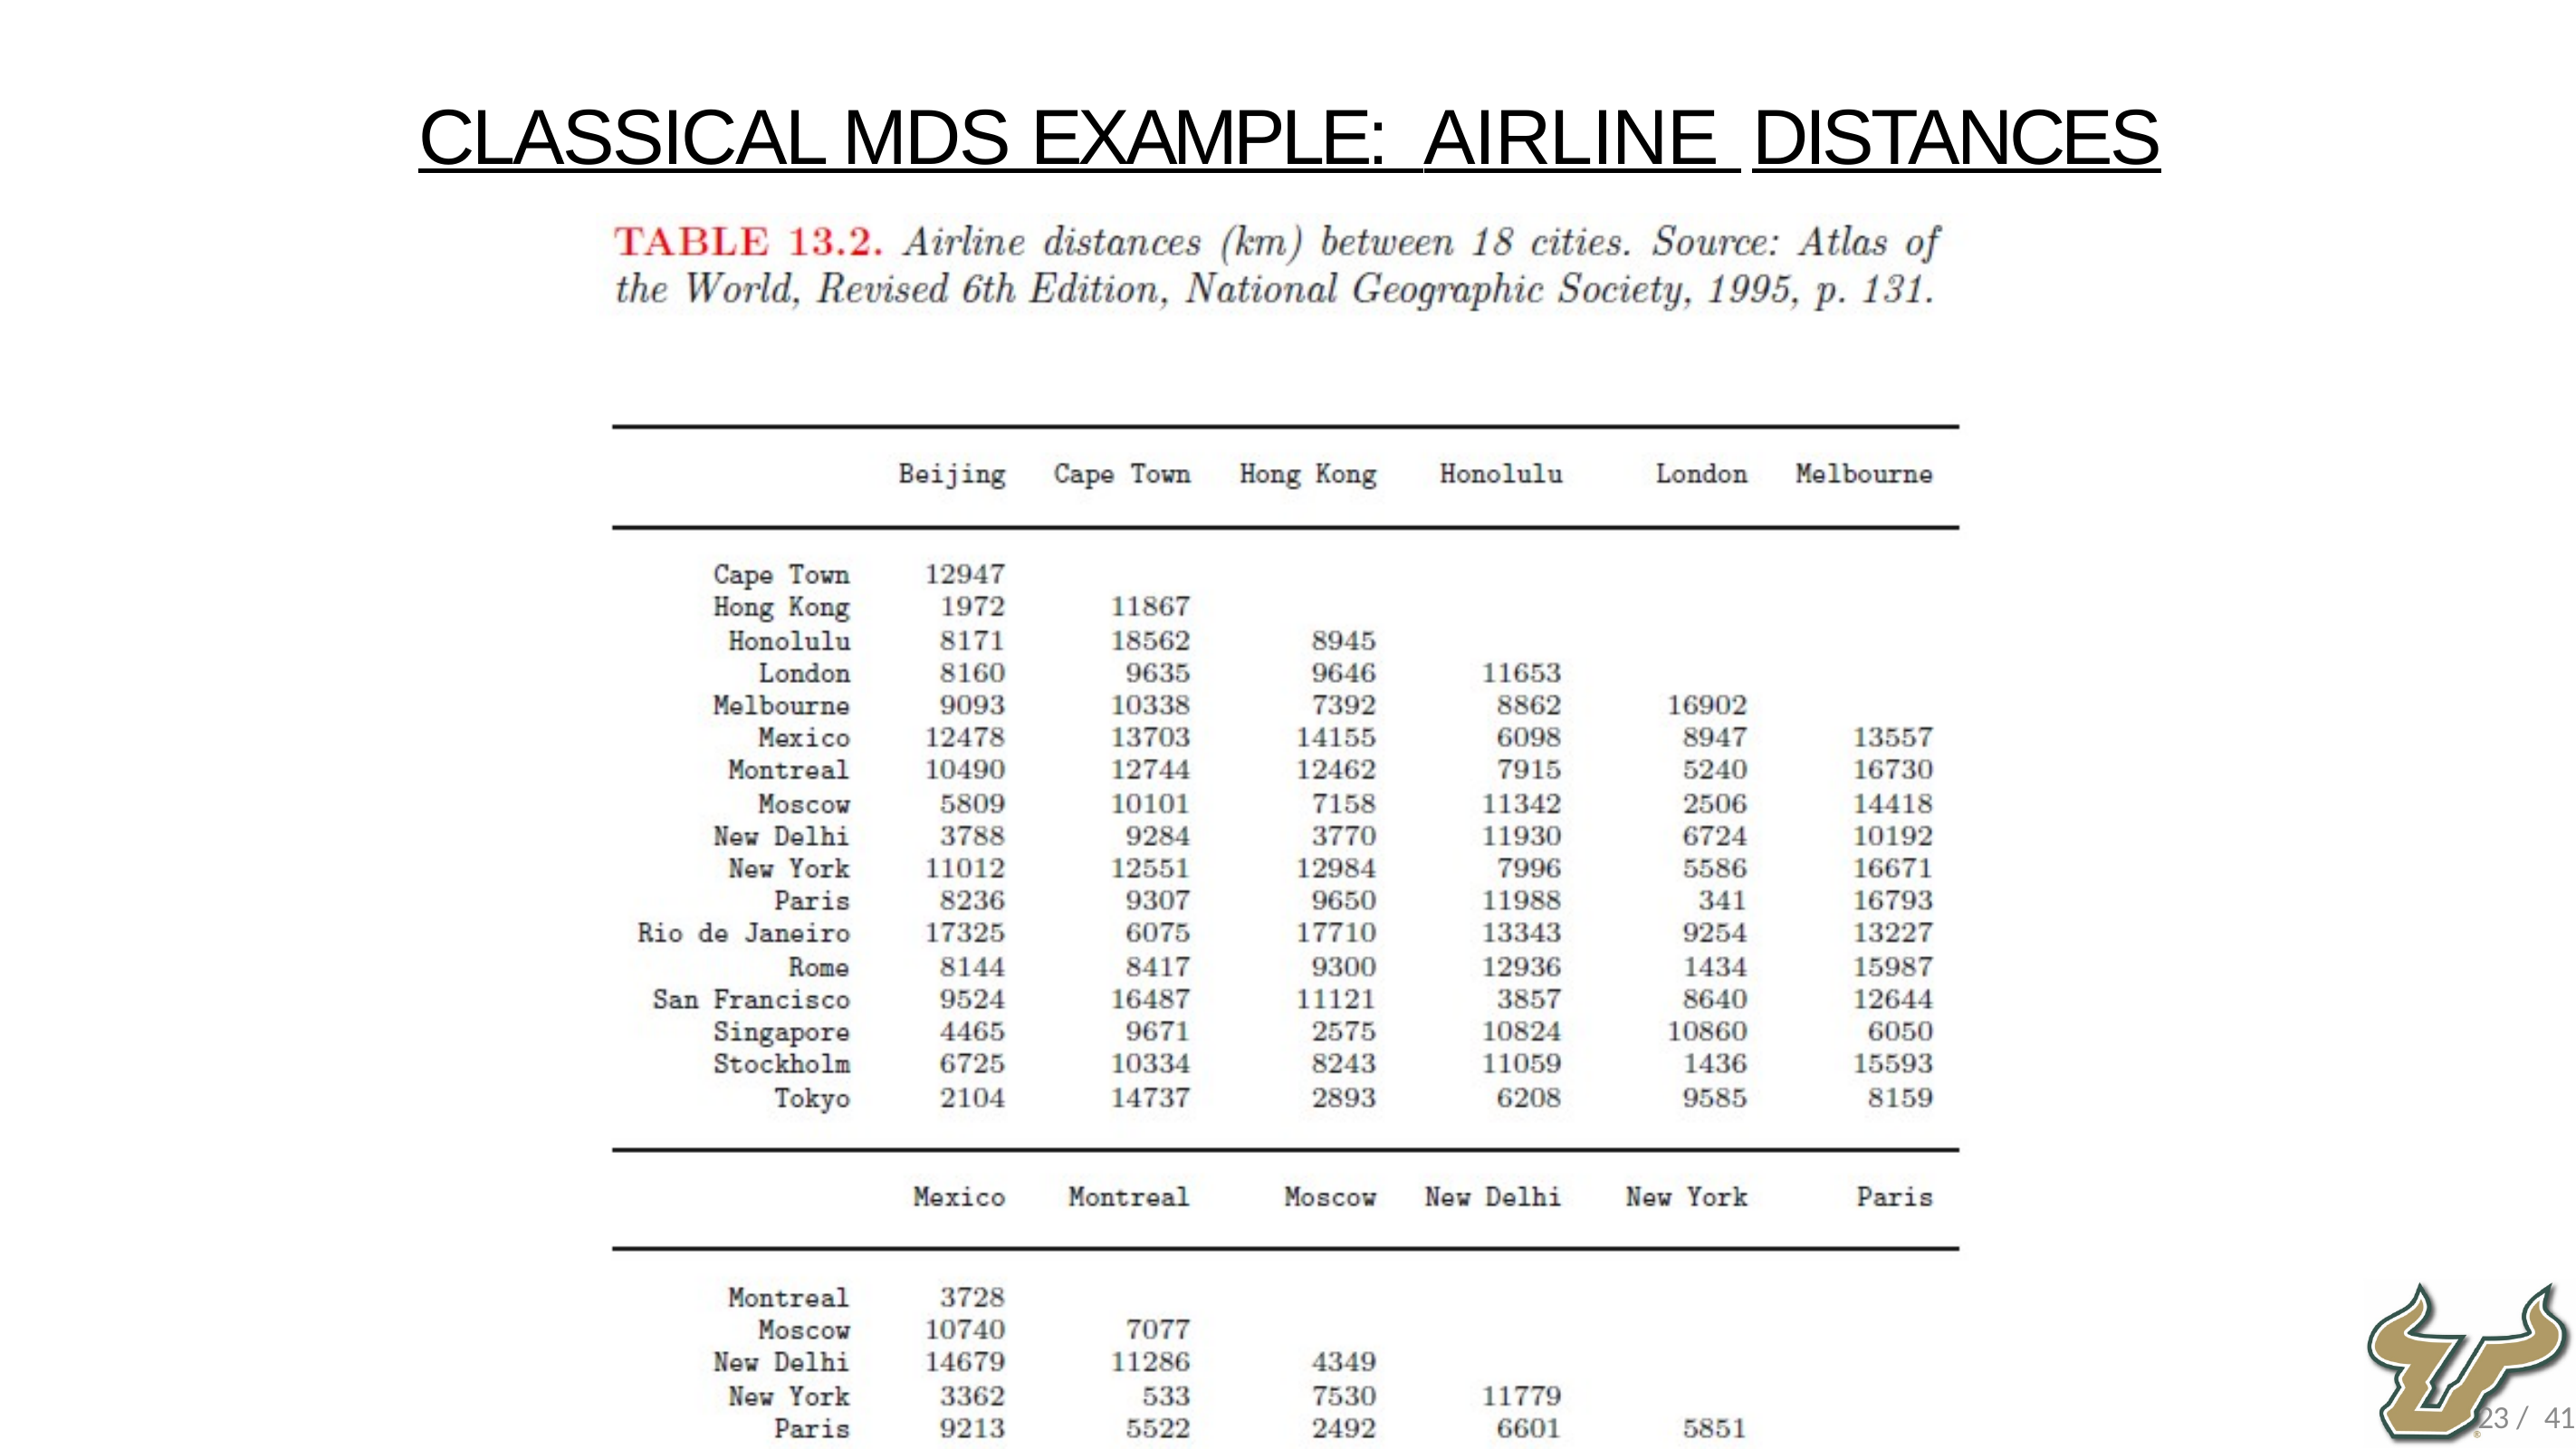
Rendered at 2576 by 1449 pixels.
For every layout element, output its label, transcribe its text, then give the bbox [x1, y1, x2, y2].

text_box [596, 222, 1979, 1449]
list Classical MDS example: Airline distances [337, 56, 2239, 222]
slide_number 23 / 41 [2464, 997, 2576, 1449]
picture [2363, 1278, 2464, 1448]
